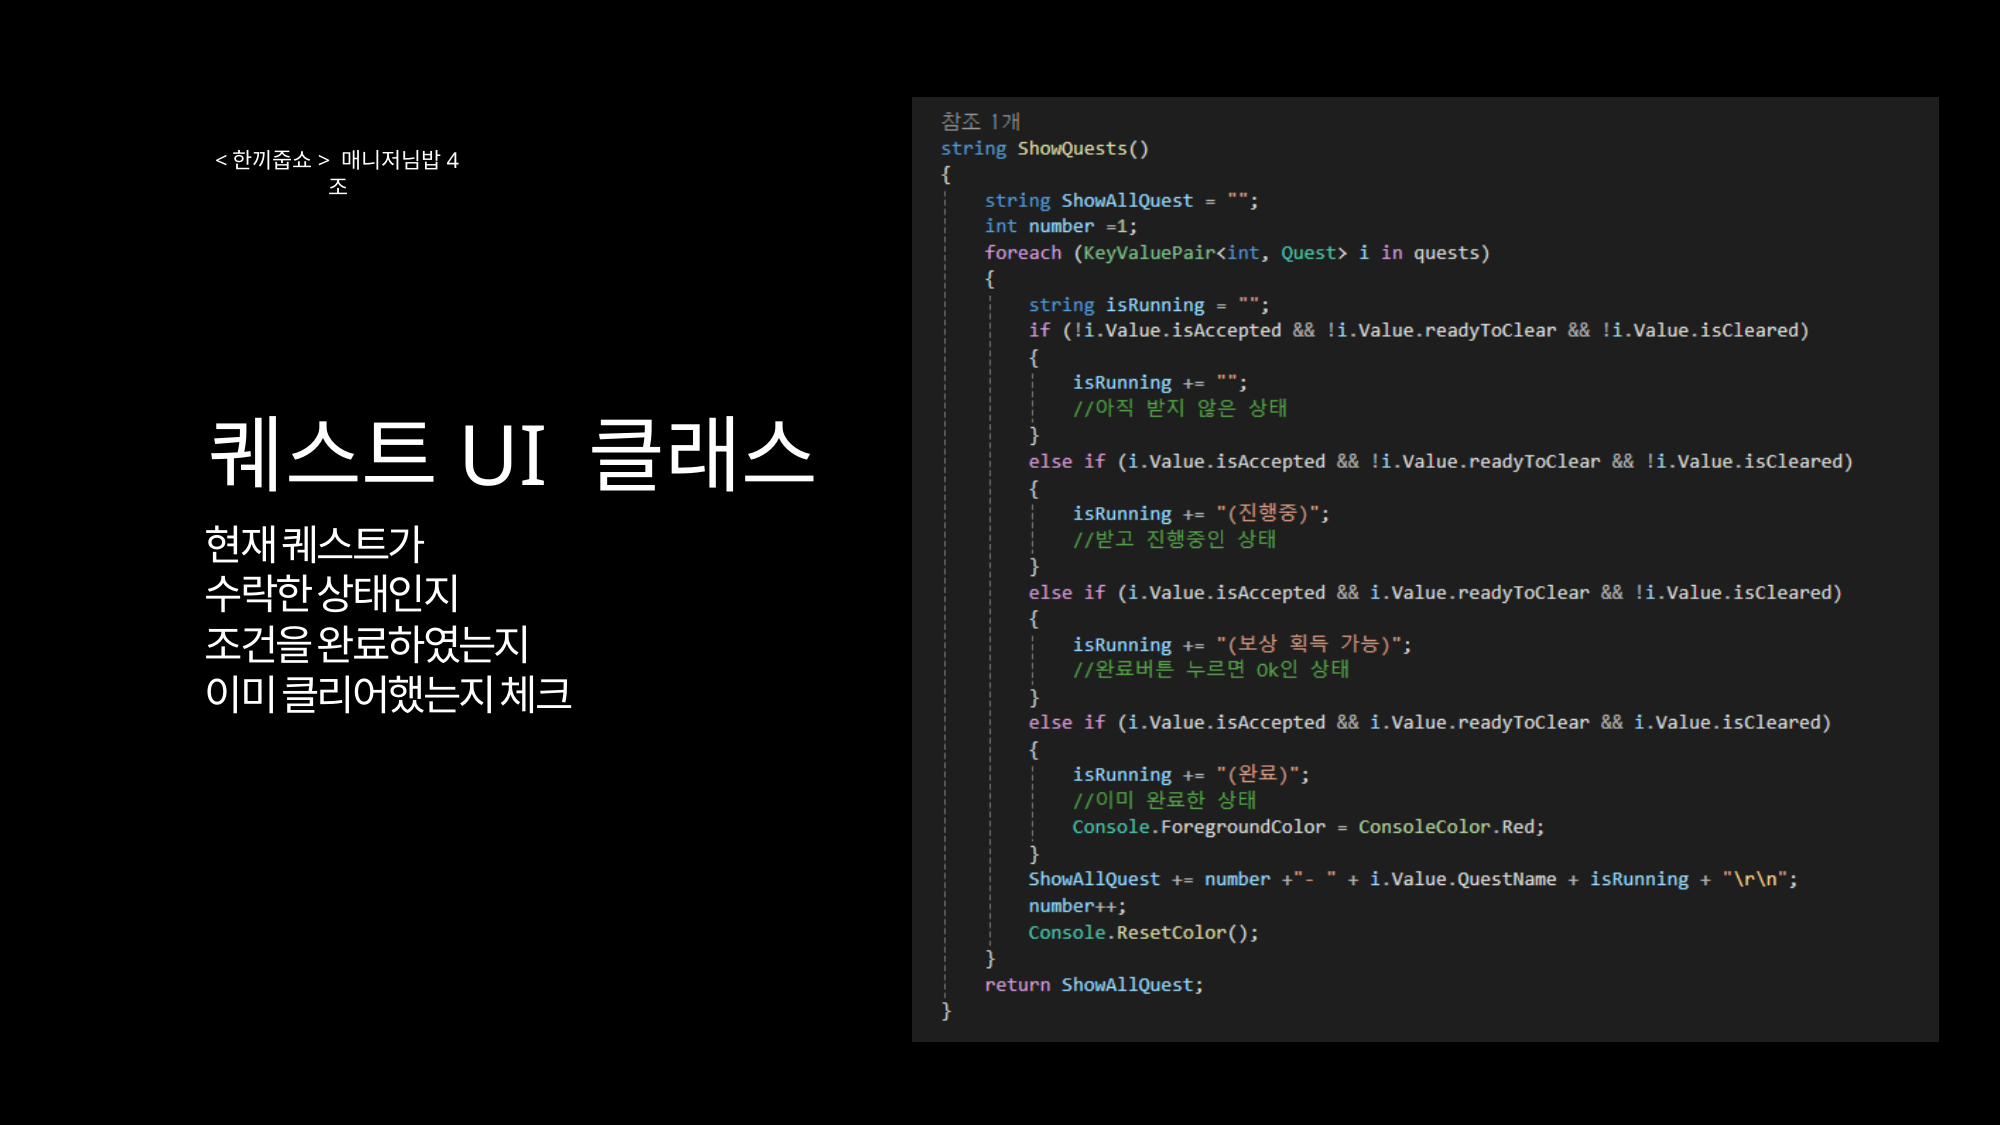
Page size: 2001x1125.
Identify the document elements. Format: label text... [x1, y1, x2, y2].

text_box <한끼줍쇼> 매니저님밥4조 [200, 139, 476, 207]
text_box 퀘스트UI 클래스 [193, 394, 834, 510]
picture [911, 97, 1940, 1043]
text_box 현재 퀘스트가 수락한 상태인지 조건을 완료하였는지 이미 클리어했는지 체크 [189, 510, 775, 726]
